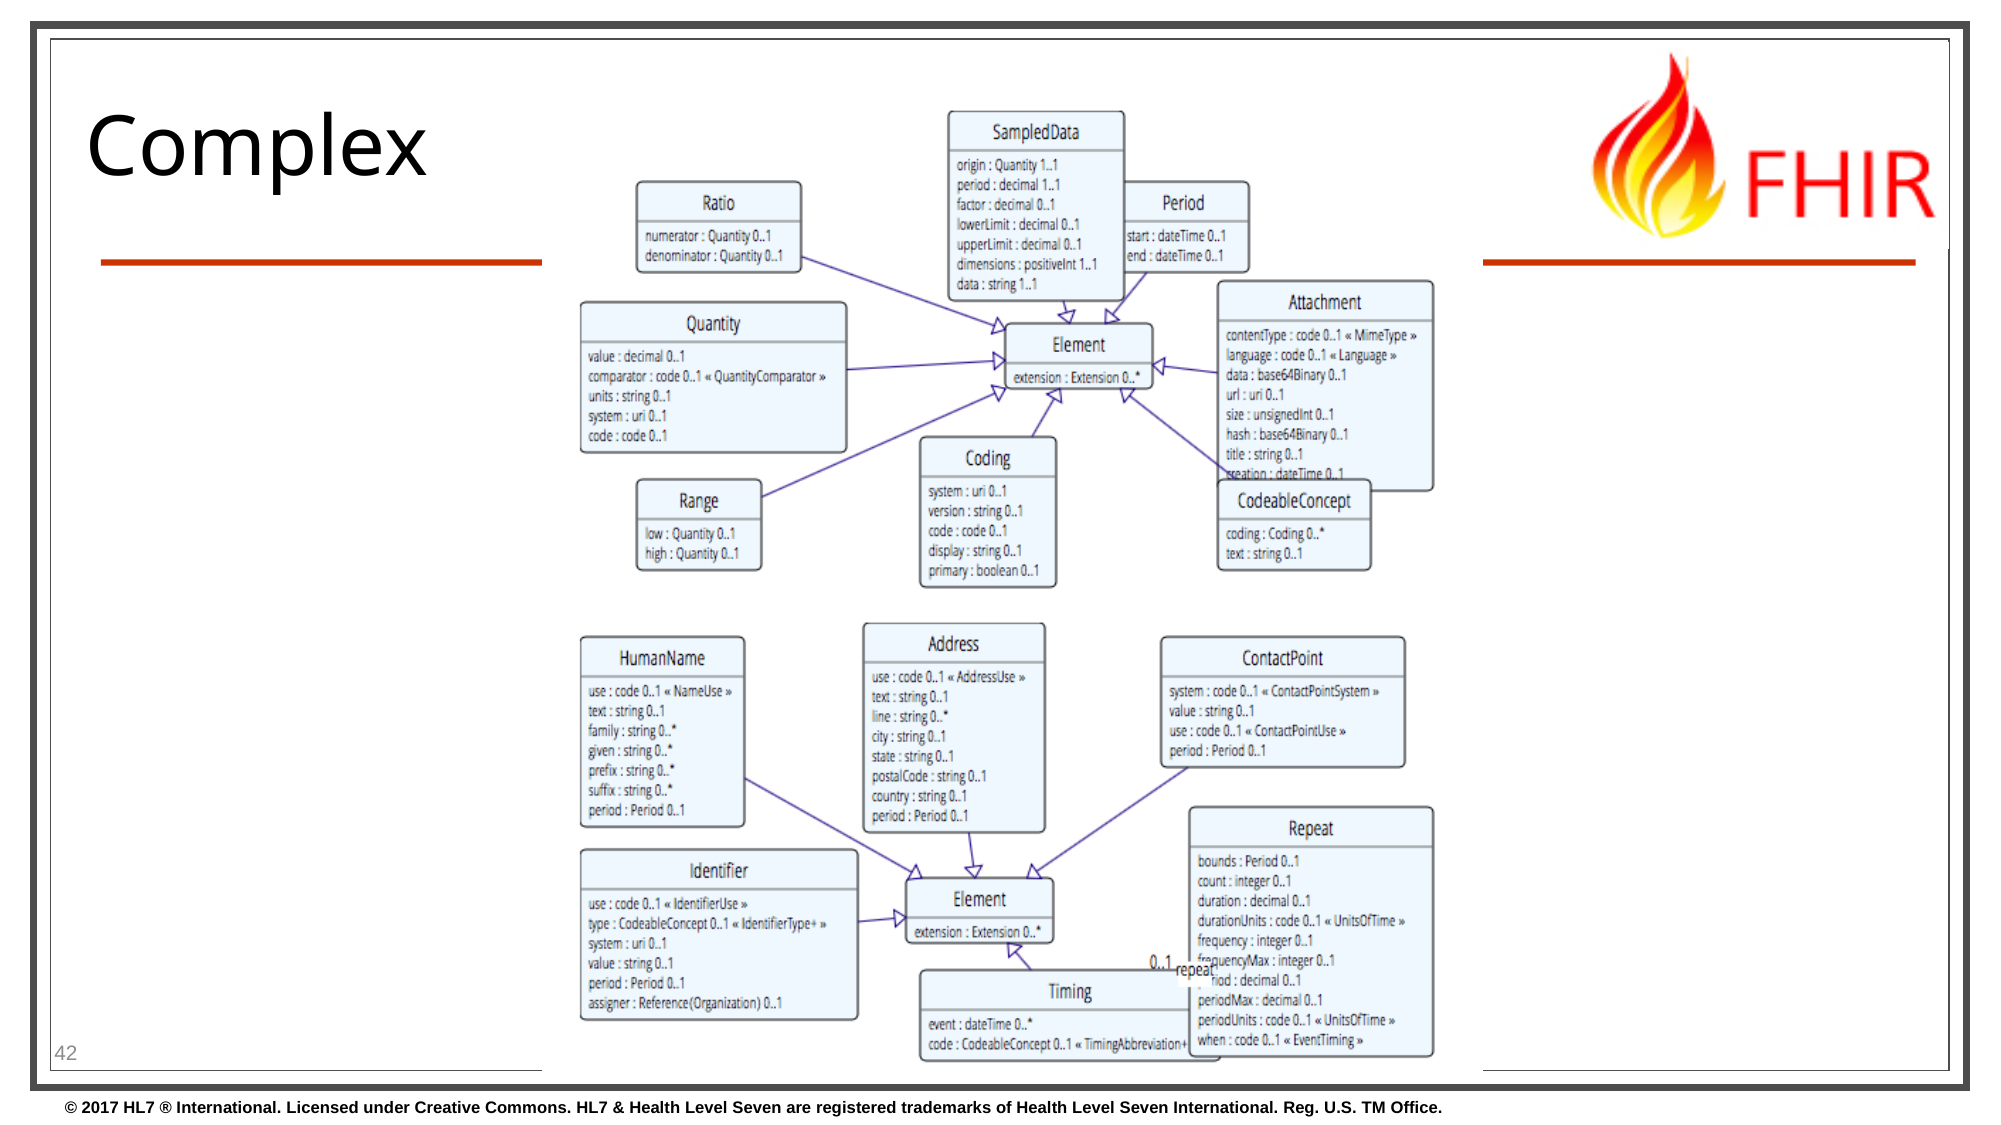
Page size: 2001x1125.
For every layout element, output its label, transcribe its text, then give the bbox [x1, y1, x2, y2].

slide_number 42 [39, 1034, 197, 1071]
picture [541, 101, 1483, 1078]
title Complex [70, 54, 1504, 249]
picture [1578, 42, 1949, 249]
